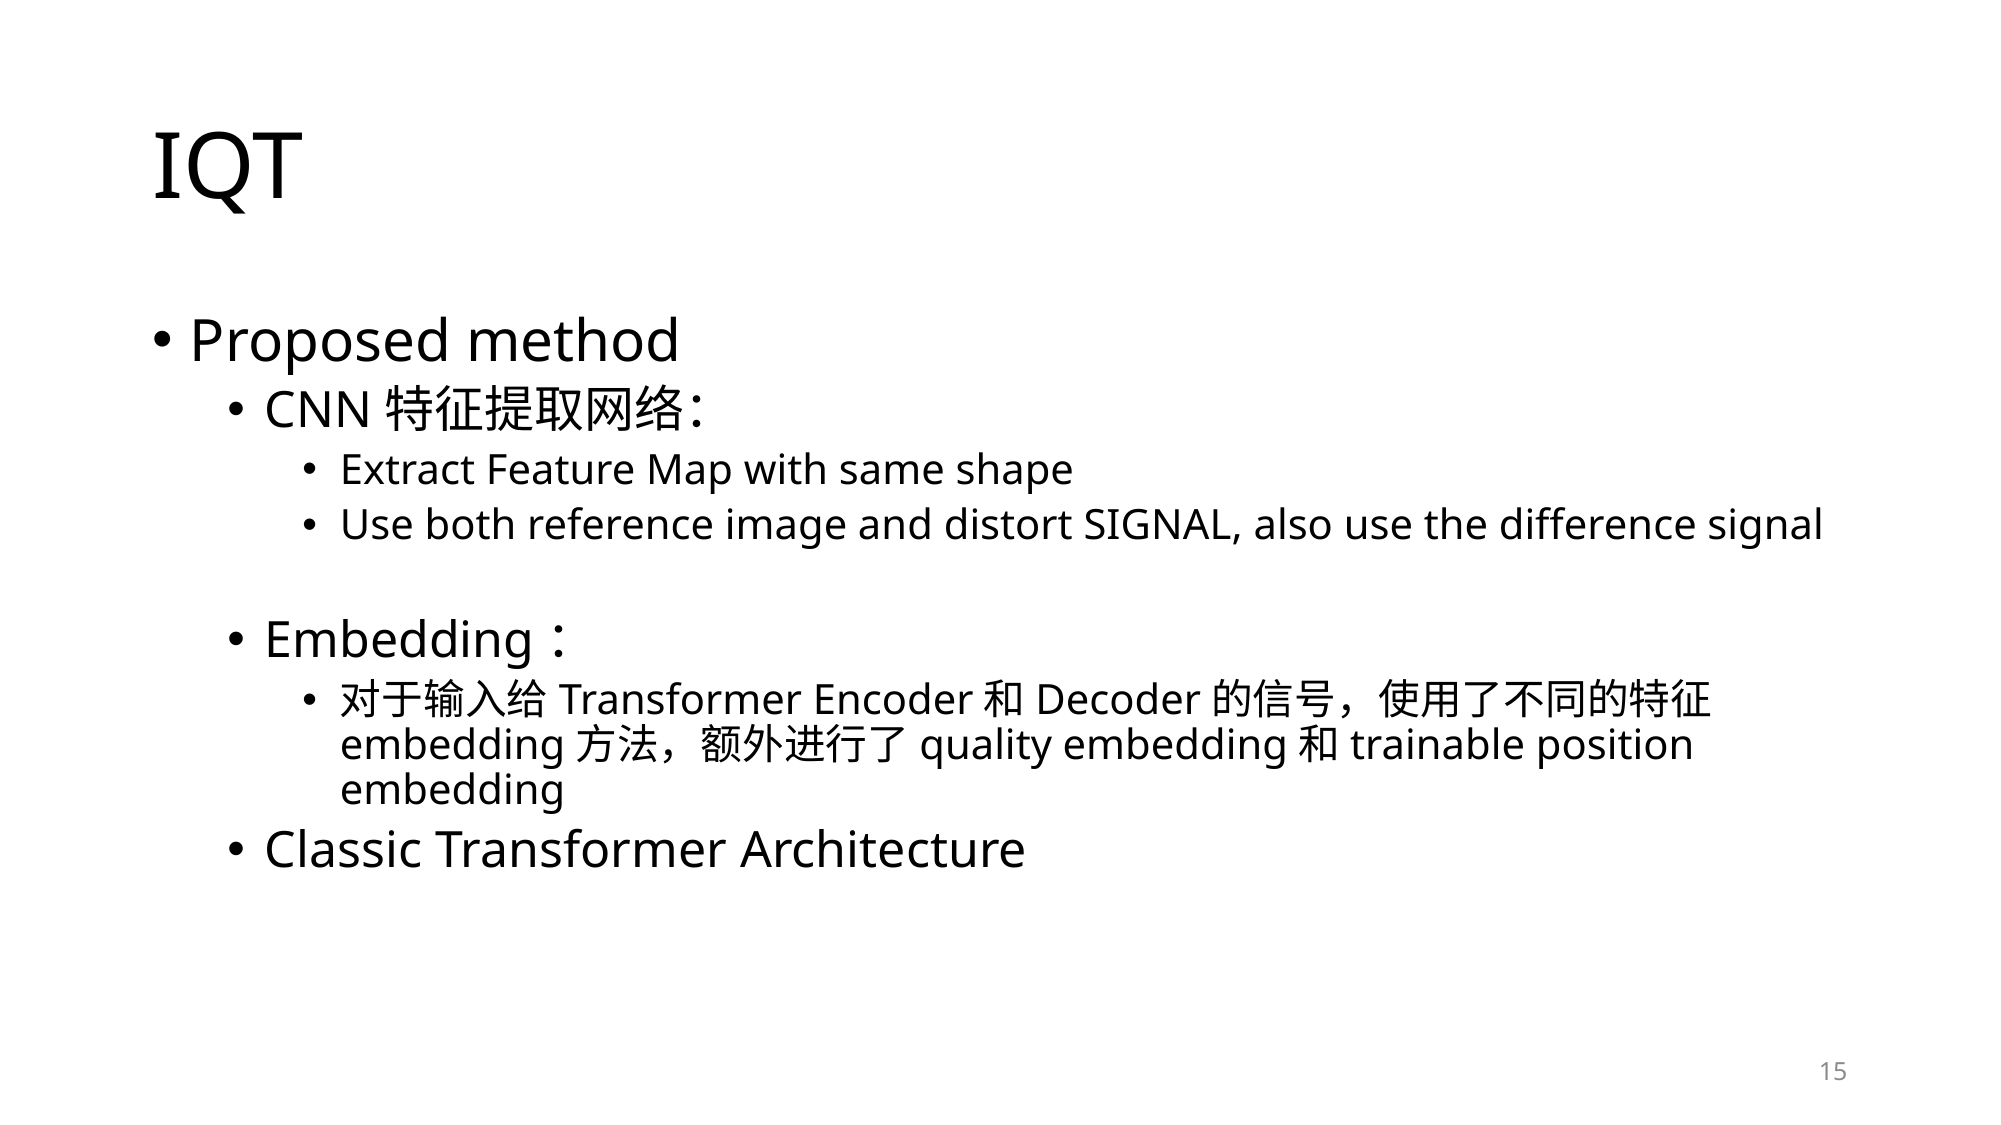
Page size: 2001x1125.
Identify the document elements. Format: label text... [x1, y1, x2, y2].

slide_number 15 [1412, 1042, 1863, 1103]
title IQT [137, 59, 1863, 278]
